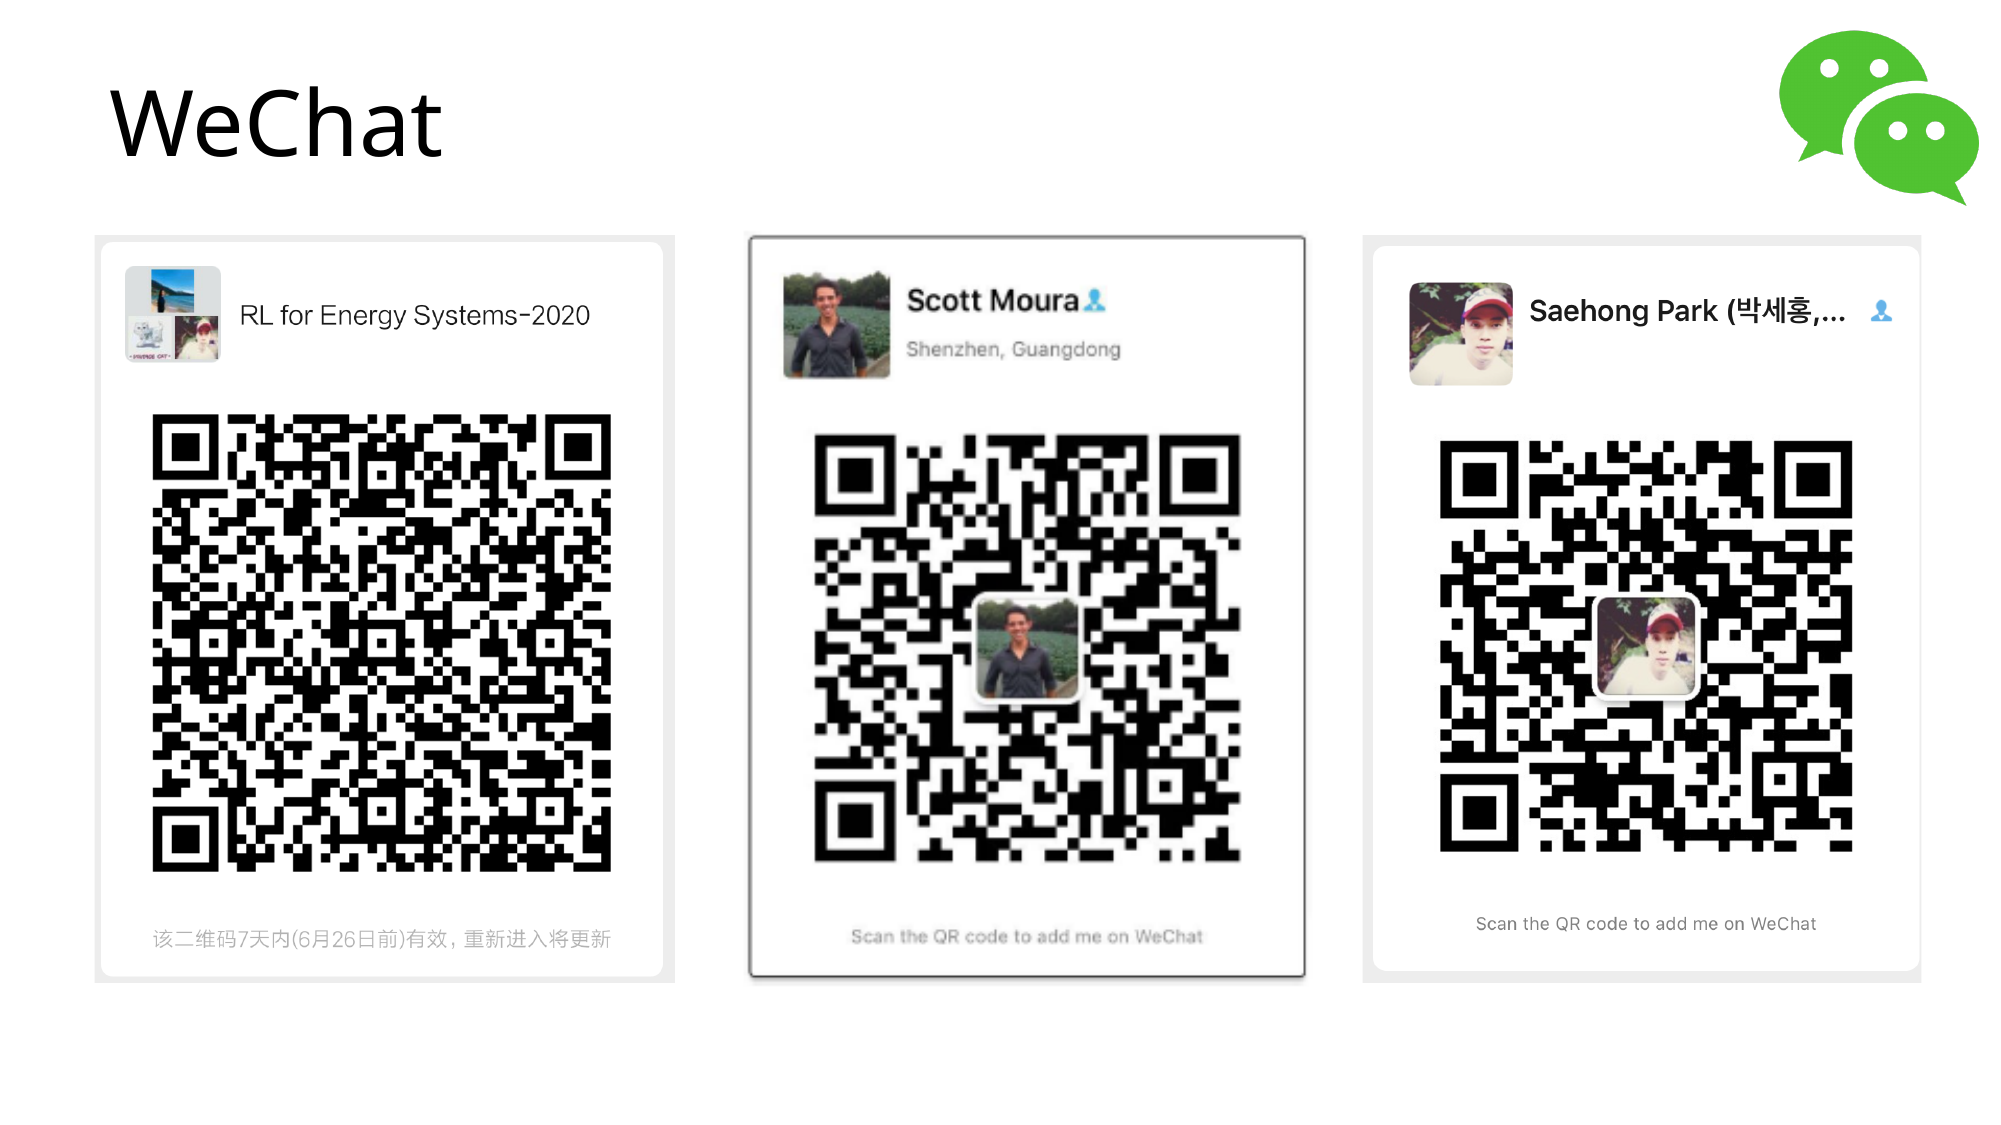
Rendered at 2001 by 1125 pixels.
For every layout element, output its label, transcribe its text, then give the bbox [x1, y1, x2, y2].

picture [734, 217, 1325, 1001]
picture [1362, 235, 1922, 983]
picture [1768, 7, 1990, 229]
title WeChat [94, 18, 1820, 236]
picture [94, 235, 675, 983]
